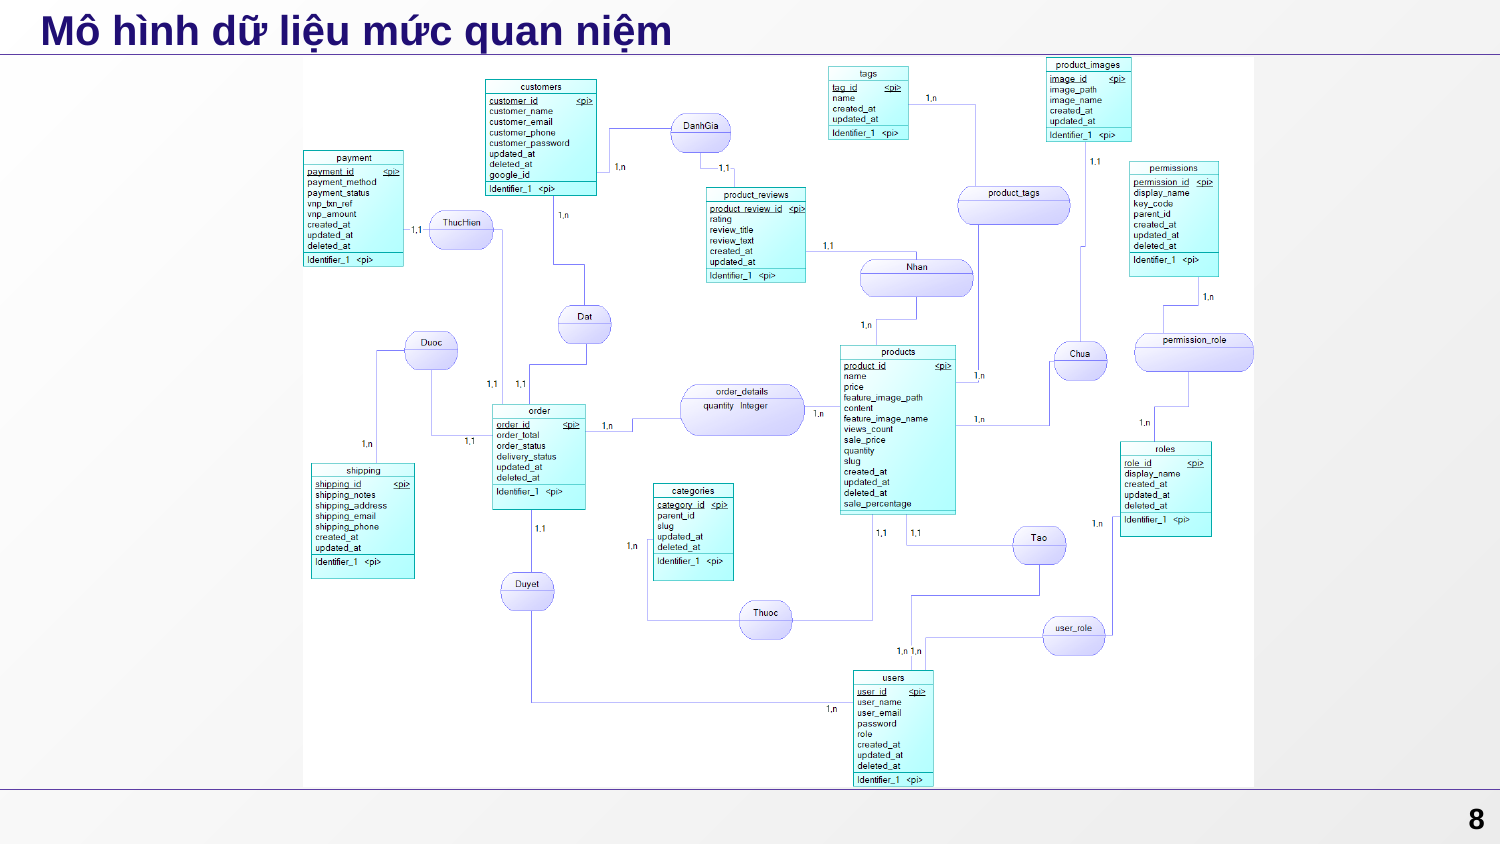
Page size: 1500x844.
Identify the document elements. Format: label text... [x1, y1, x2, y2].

text_box Mô hình dữ liệu mức quan niệm [0, 0, 713, 60]
text_box 8 [1453, 793, 1500, 843]
picture [302, 57, 1255, 787]
